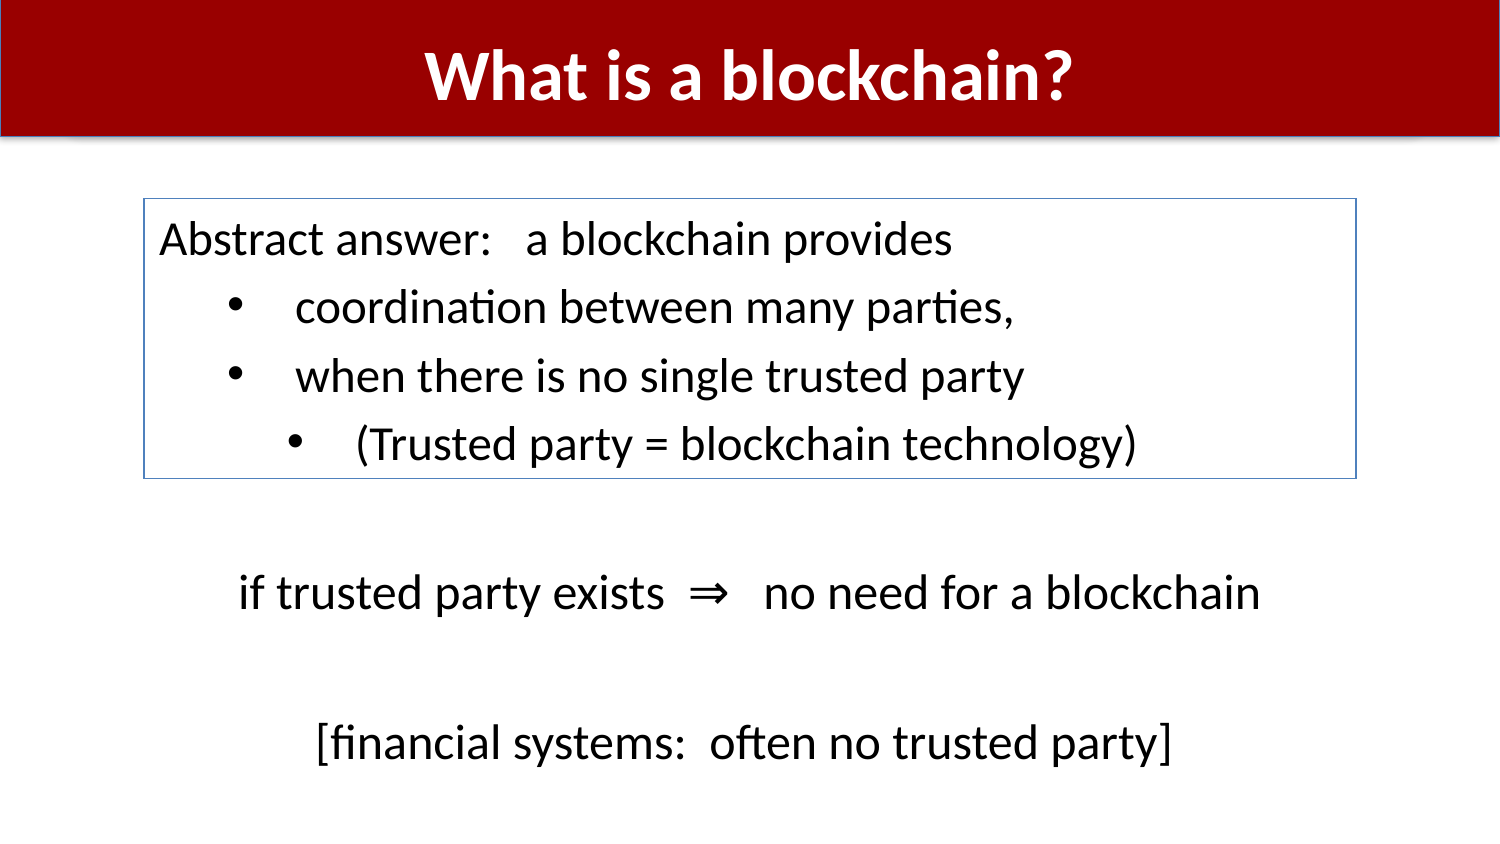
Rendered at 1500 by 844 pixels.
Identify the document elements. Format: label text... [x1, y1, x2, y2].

text_box Abstract answer: a blockchain provides coordination between many parties, when there is no single trusted party (Trusted party = blockchain technology) [144, 198, 1356, 479]
title What is a blockchain? [75, 20, 1425, 123]
text_box if trusted party exists ⇒ no need for a blockchain [223, 552, 1277, 628]
text_box [financial systems: often no trusted party] [300, 702, 1189, 777]
